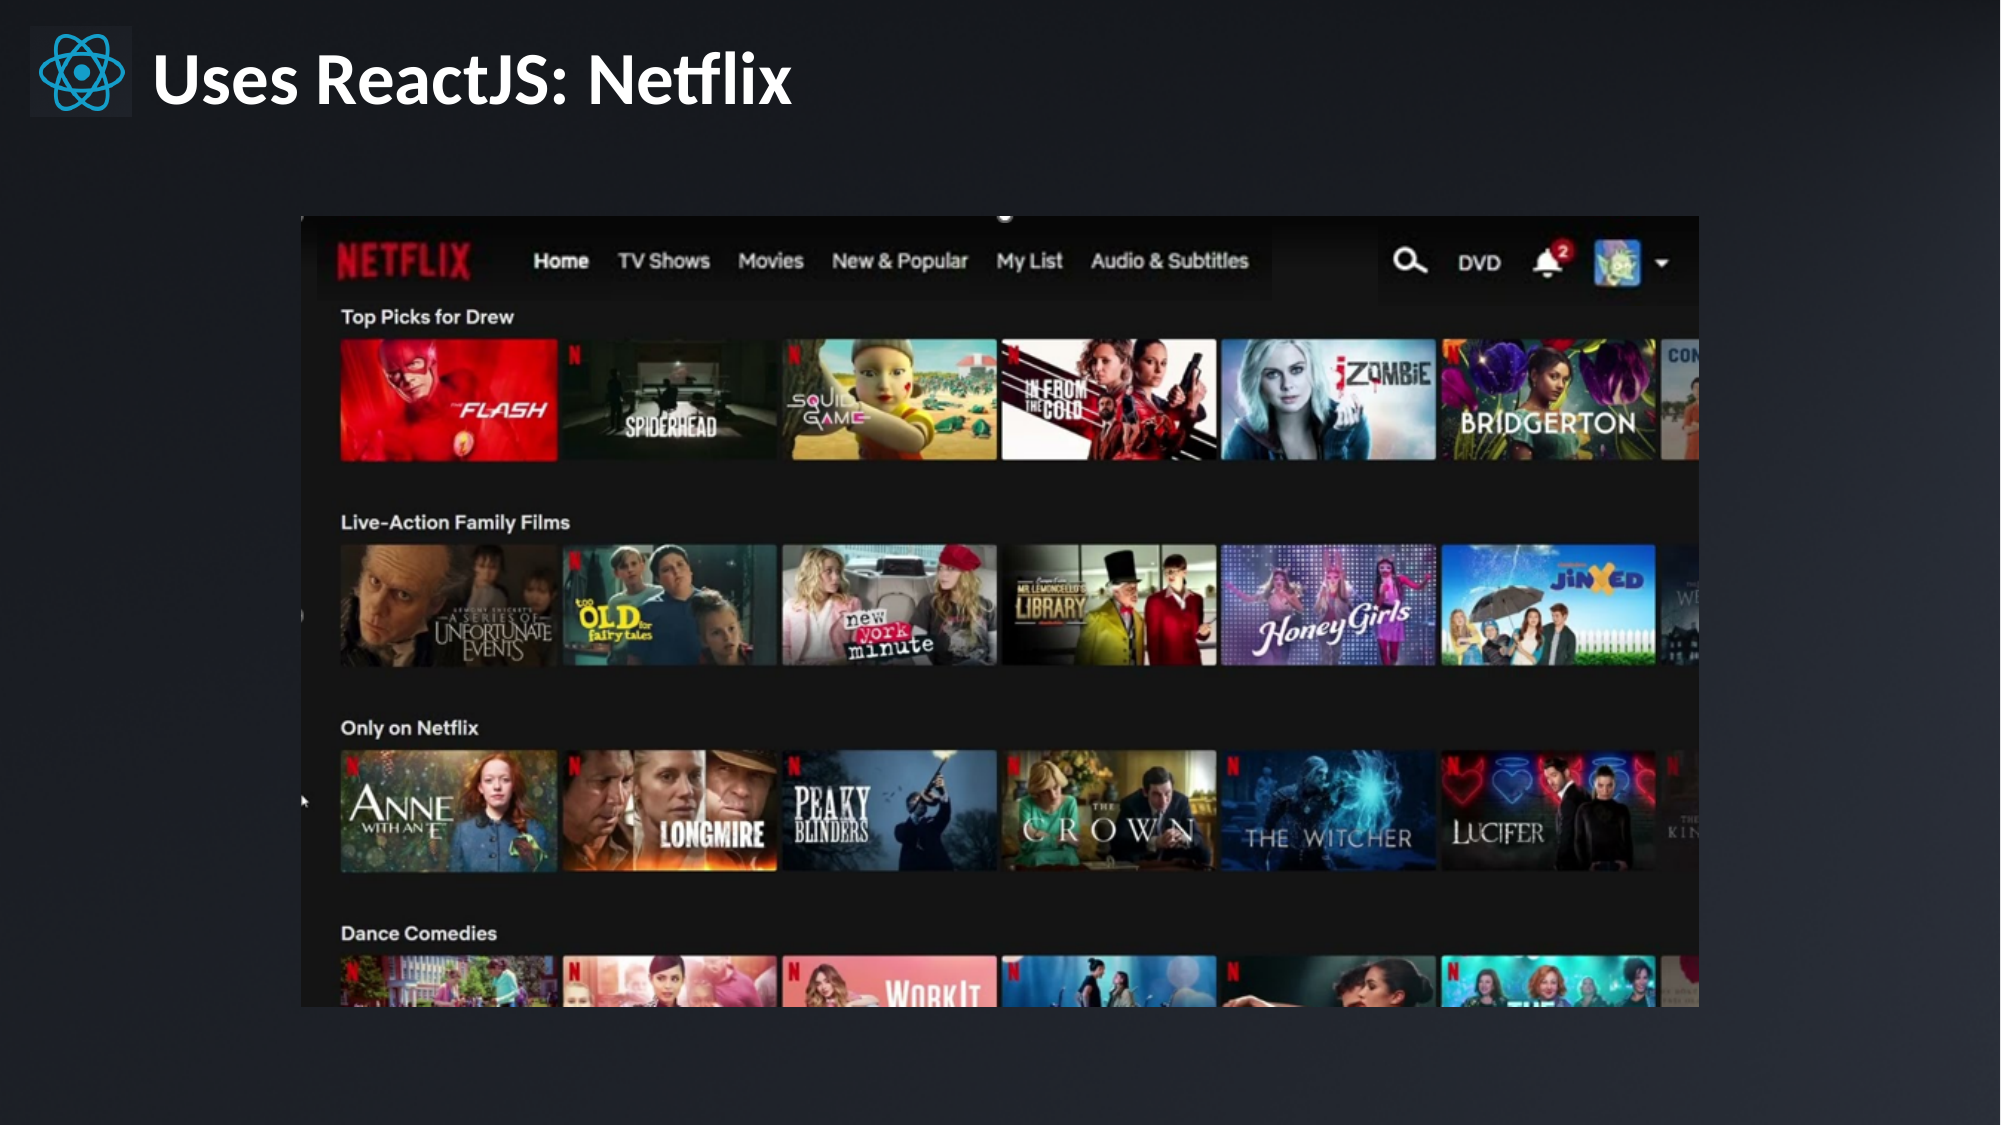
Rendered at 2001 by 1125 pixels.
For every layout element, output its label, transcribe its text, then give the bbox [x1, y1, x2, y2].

text_box Uses ReactJS: Netflix [0, 0, 1055, 129]
picture [30, 26, 132, 117]
picture [0, 0, 2001, 1125]
